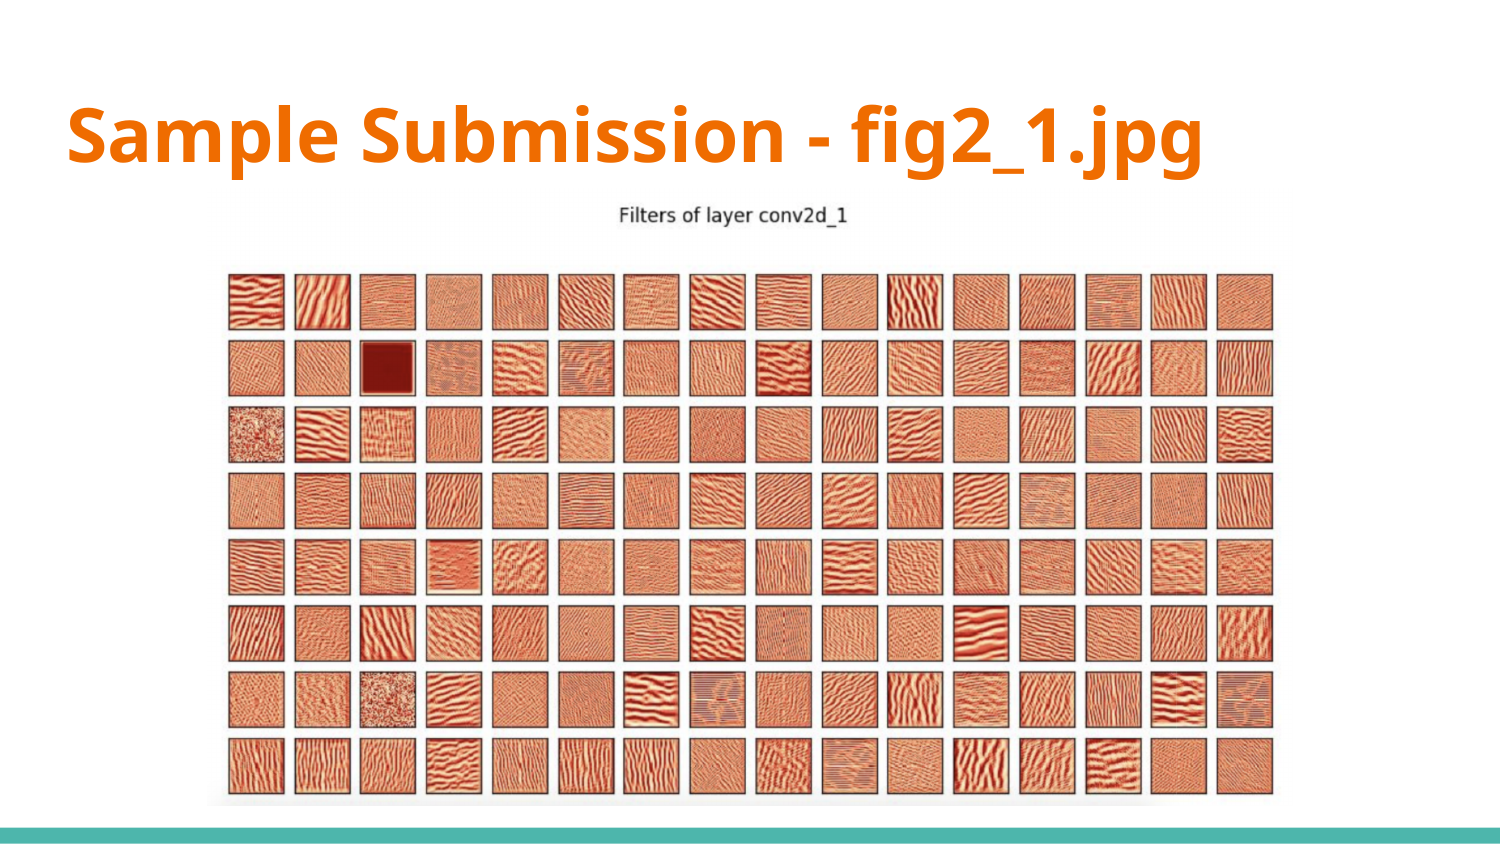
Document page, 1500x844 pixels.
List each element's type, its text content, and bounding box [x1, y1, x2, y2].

picture [206, 188, 1293, 807]
title Sample Submission - fig2_1.jpg [51, 72, 1449, 189]
